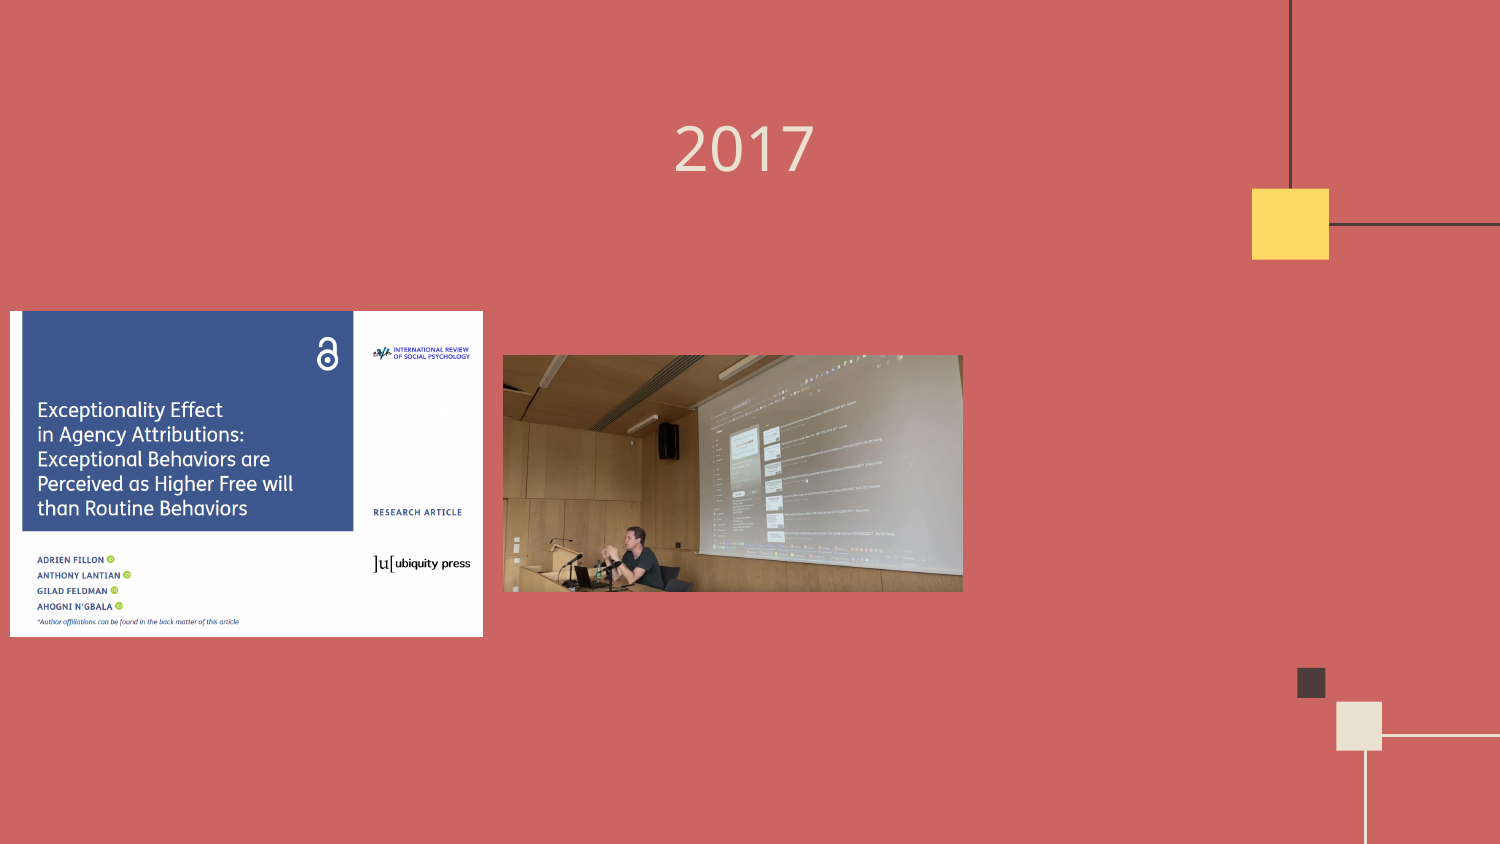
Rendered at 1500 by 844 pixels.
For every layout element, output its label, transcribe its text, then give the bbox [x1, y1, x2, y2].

text_box 2017 [658, 102, 841, 192]
picture [502, 355, 963, 592]
picture [10, 310, 483, 637]
